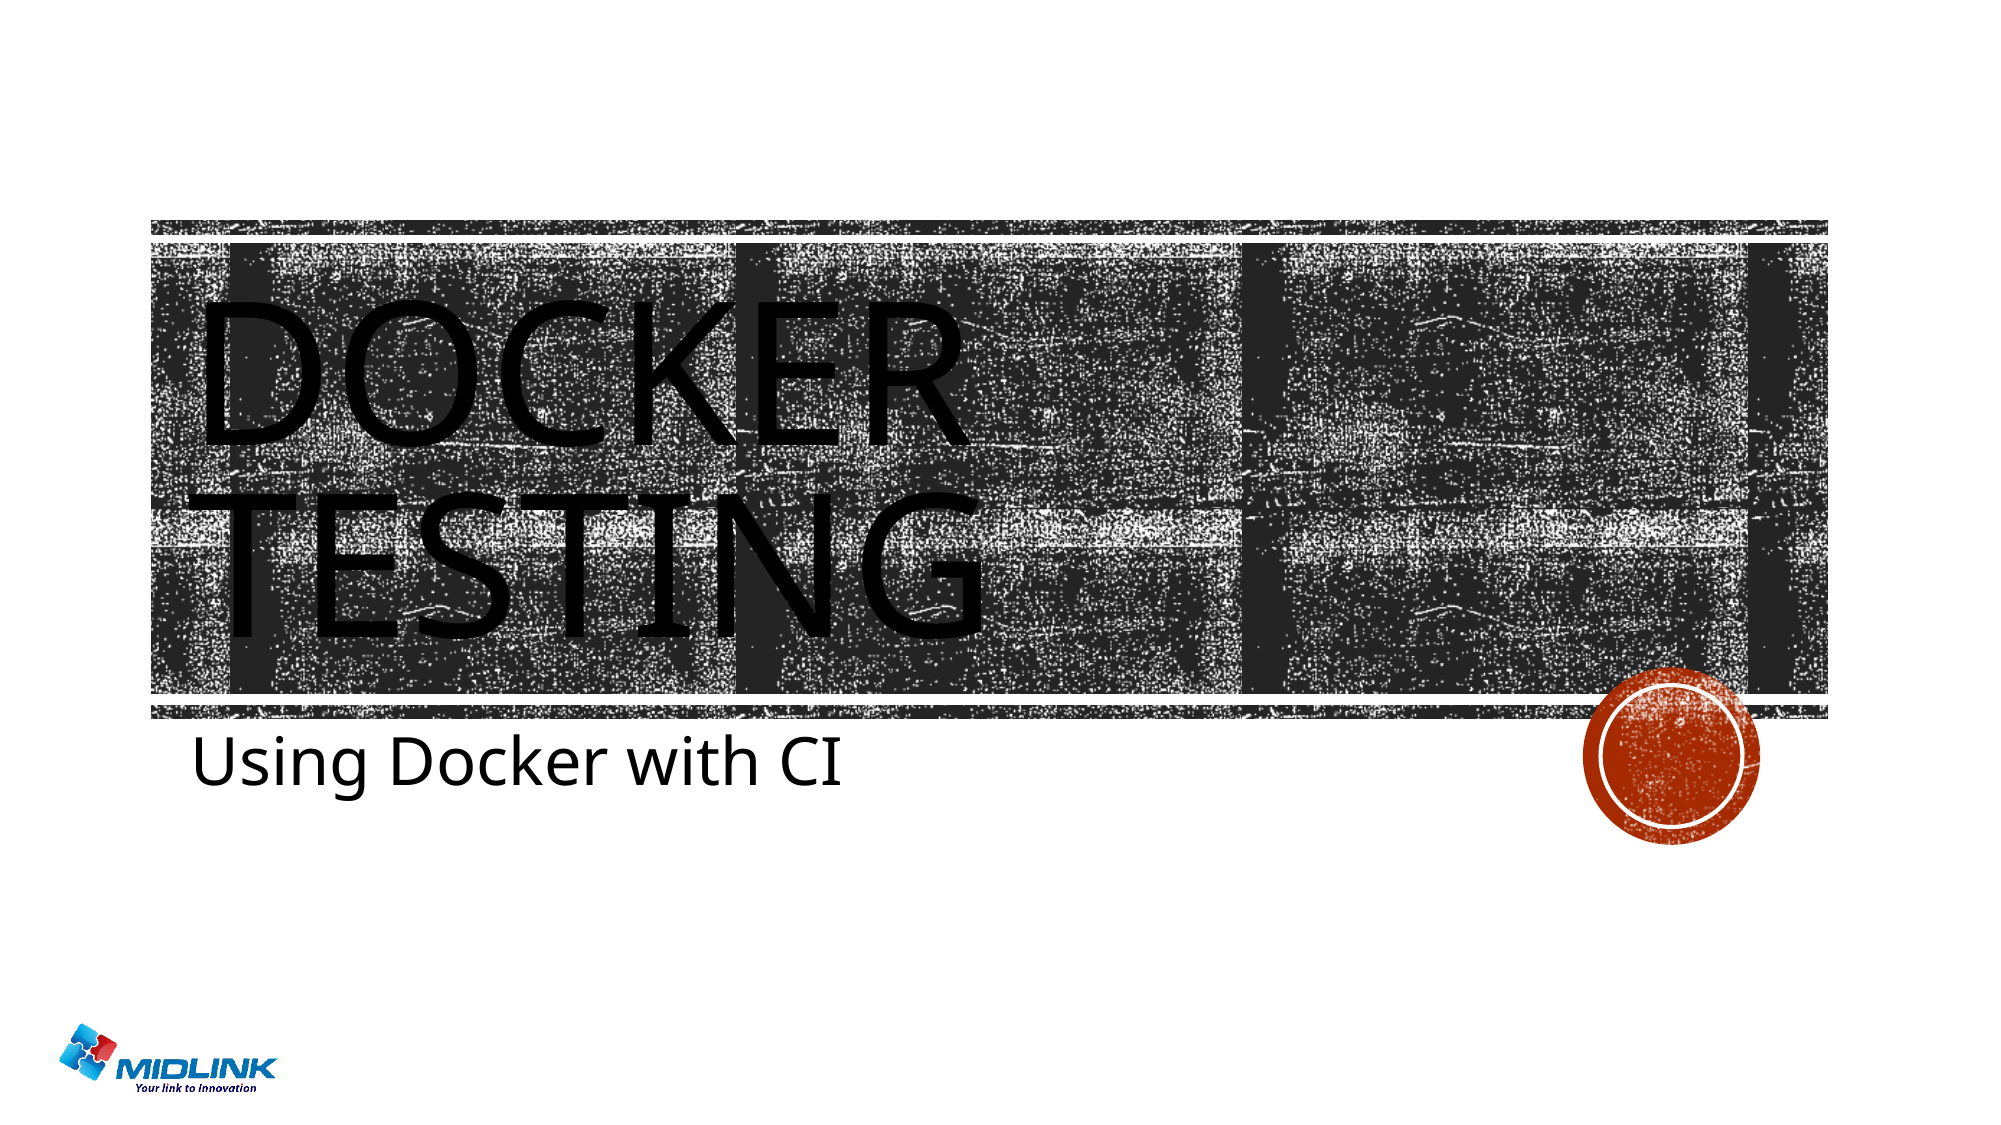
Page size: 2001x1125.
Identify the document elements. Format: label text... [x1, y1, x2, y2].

title Docker testing [172, 234, 1808, 733]
subtitle Using Docker with CI [175, 720, 1470, 896]
picture [49, 1017, 287, 1096]
